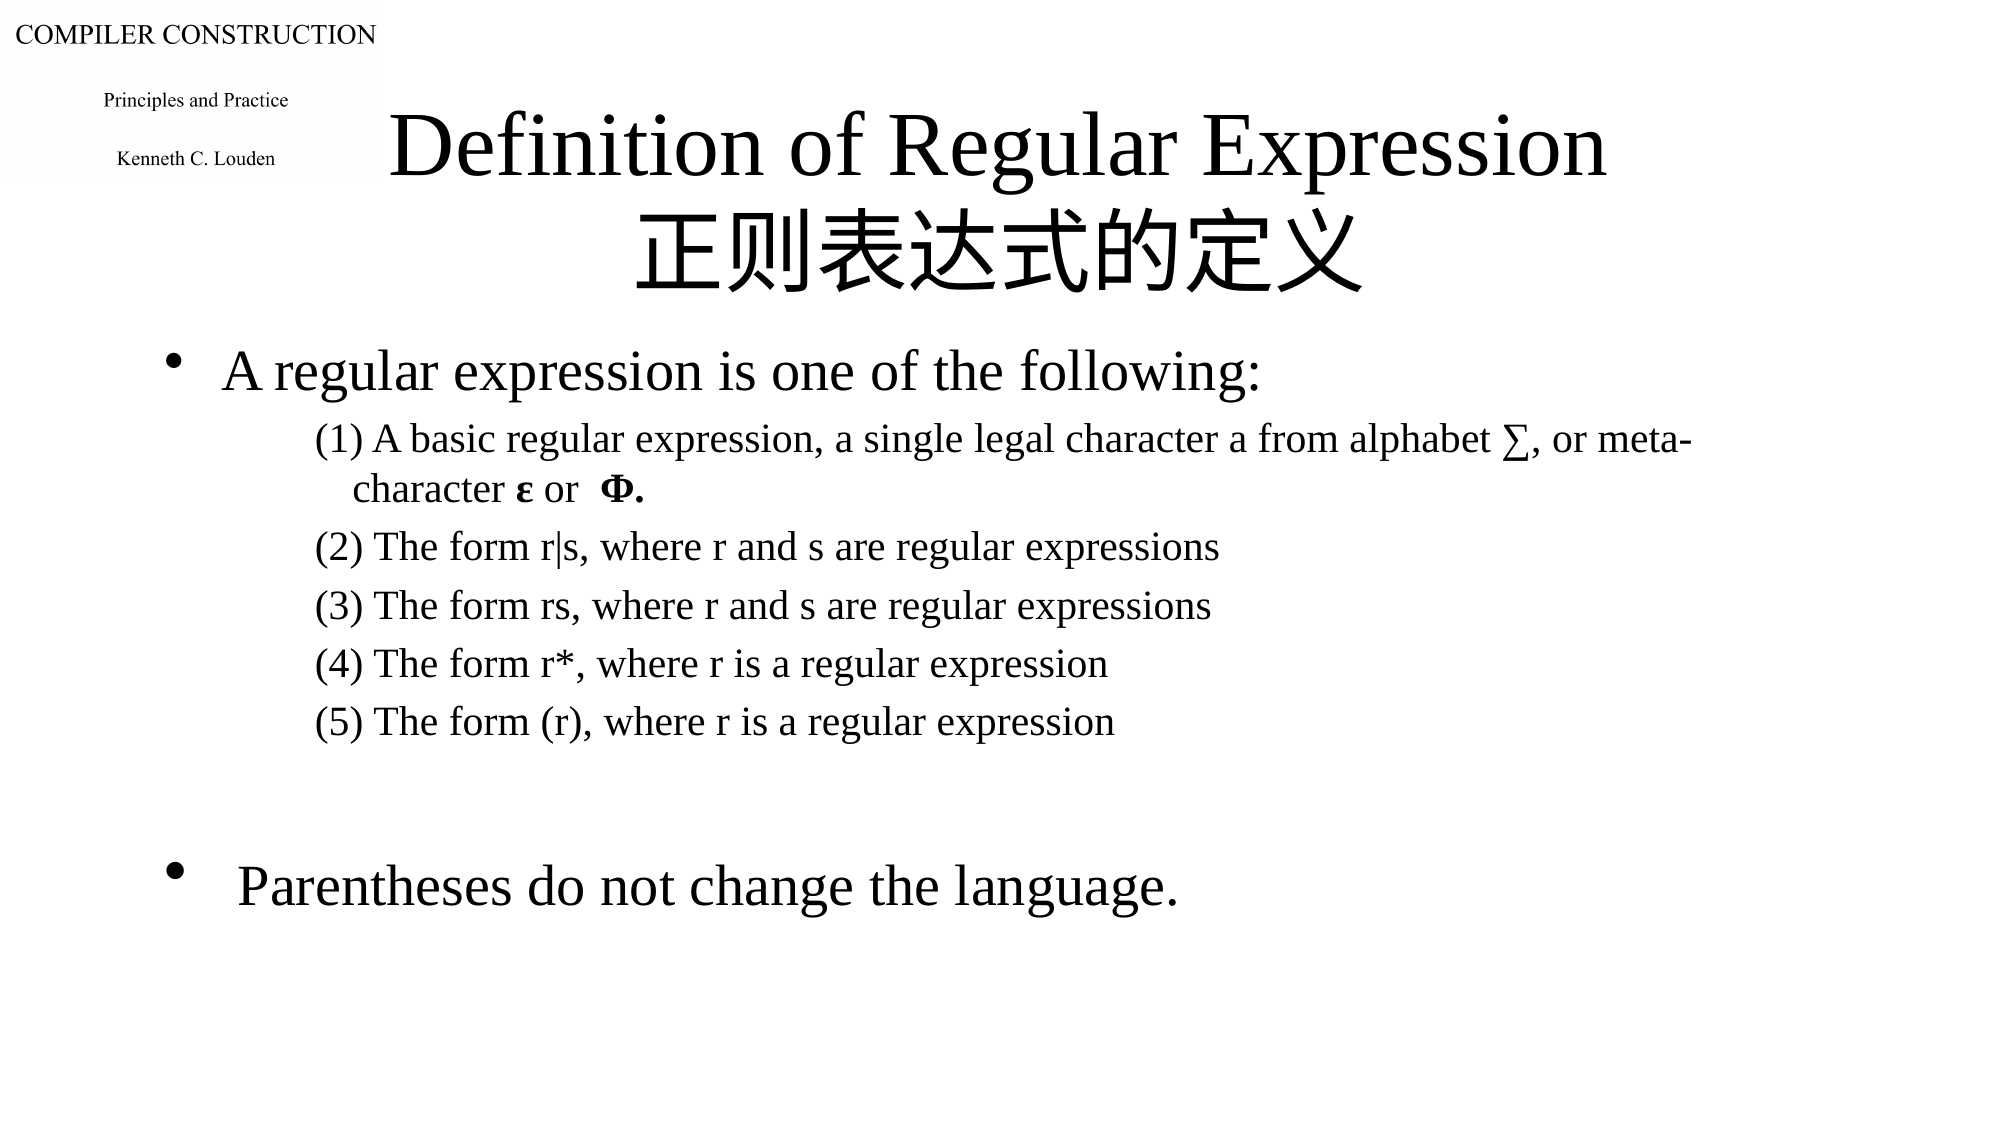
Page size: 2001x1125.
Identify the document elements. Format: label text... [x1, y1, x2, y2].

picture [0, 0, 384, 184]
list A regular expression is one of the following: (1) A basic regular expression, a single legal character a from alphabet ∑, or meta-character ε or Φ. (2) The form r|s, where r and s are regular expressions (3) The form rs, where r and s are regular expressions (4) The form r*, where r is a regular expression (5) The form (r), where r is a regular expression Parentheses do not change the language. [149, 324, 1851, 1001]
title Definition of Regular Expression 正则表达式的定义 [149, 99, 1851, 288]
